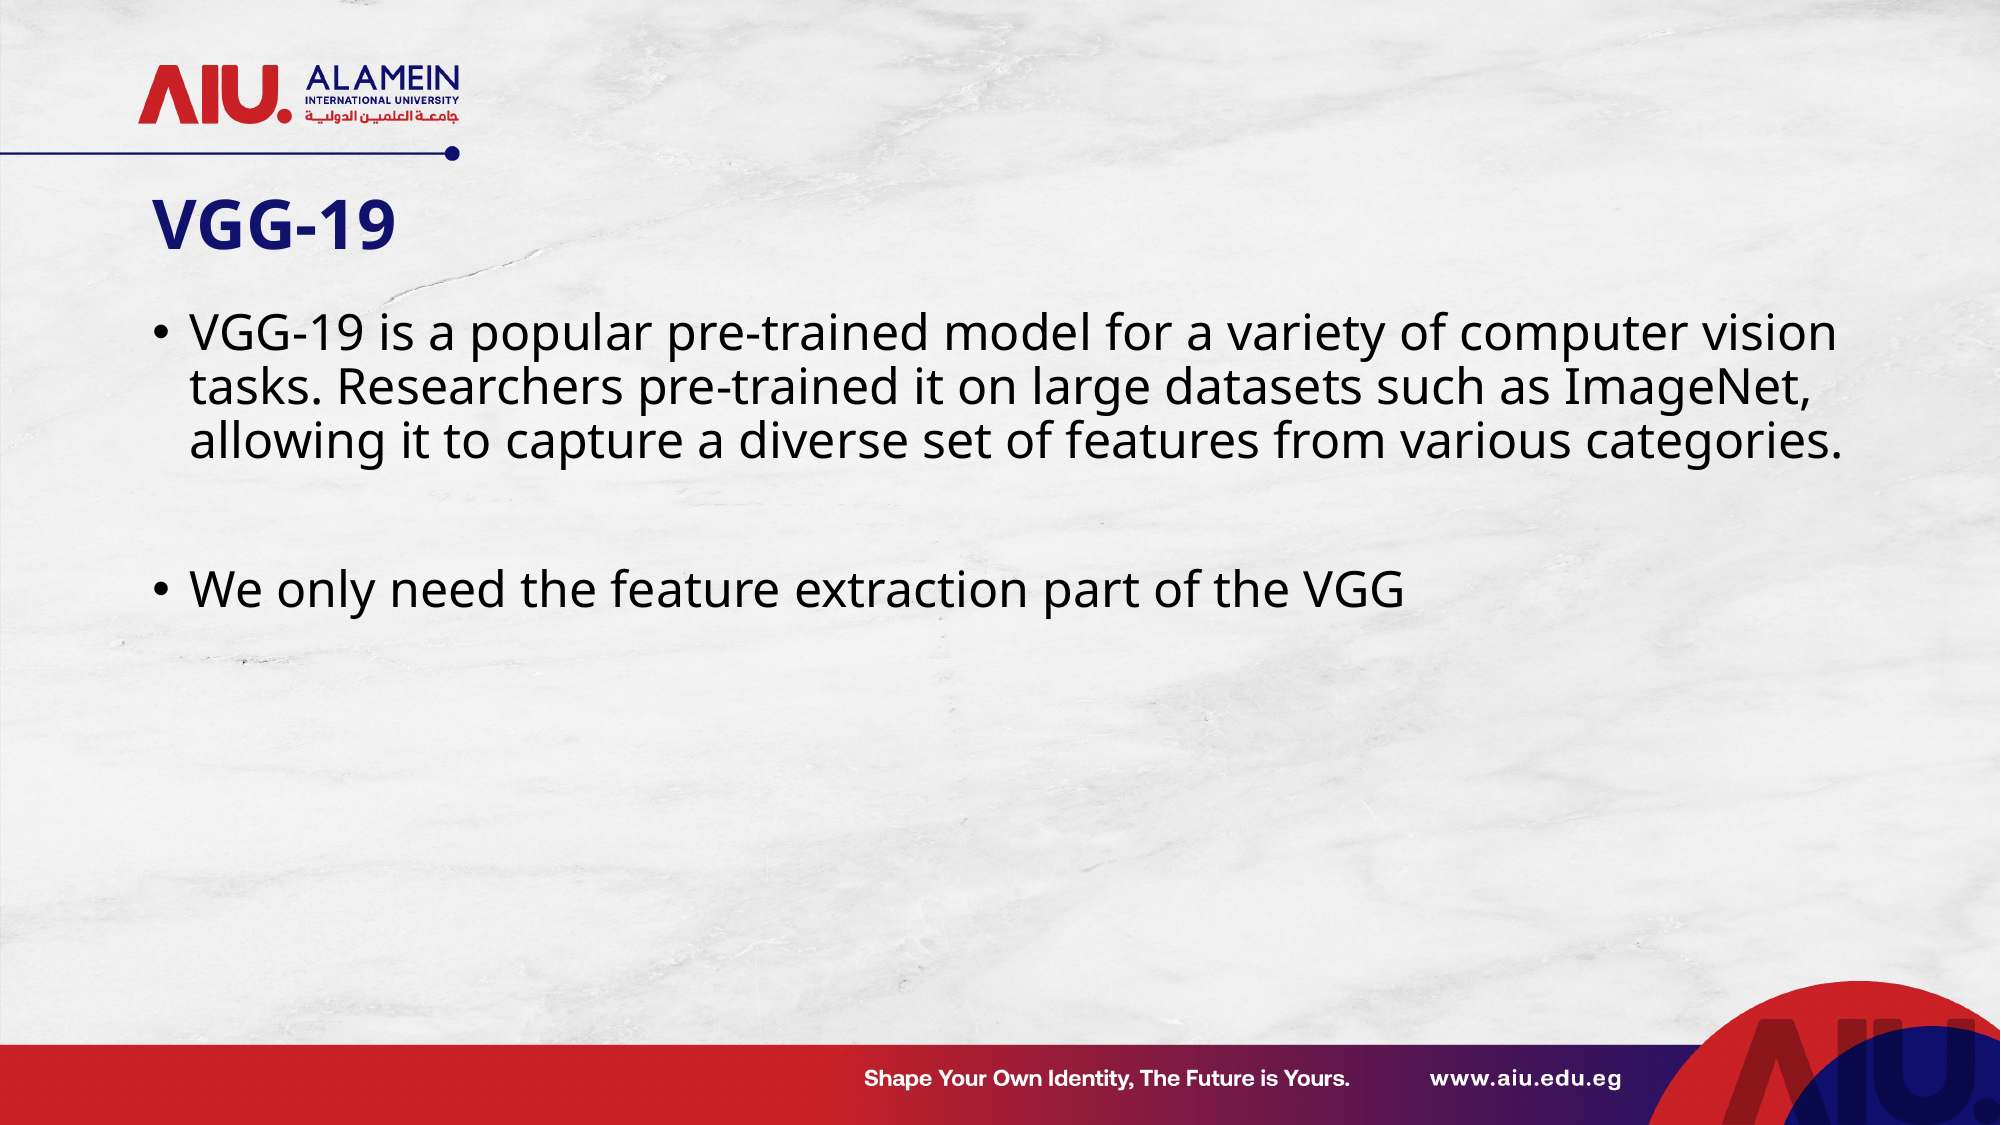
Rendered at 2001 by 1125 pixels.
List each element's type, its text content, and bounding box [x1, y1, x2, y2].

list VGG-19 is a popular pre-trained model for a variety of computer vision tasks. Researchers pre-trained it on large datasets such as ImageNet, allowing it to capture a diverse set of features from various categories. We only need the feature extraction part of the VGG [137, 299, 1863, 1014]
title VGG-19 [137, 169, 1863, 285]
picture [0, 0, 2000, 1125]
